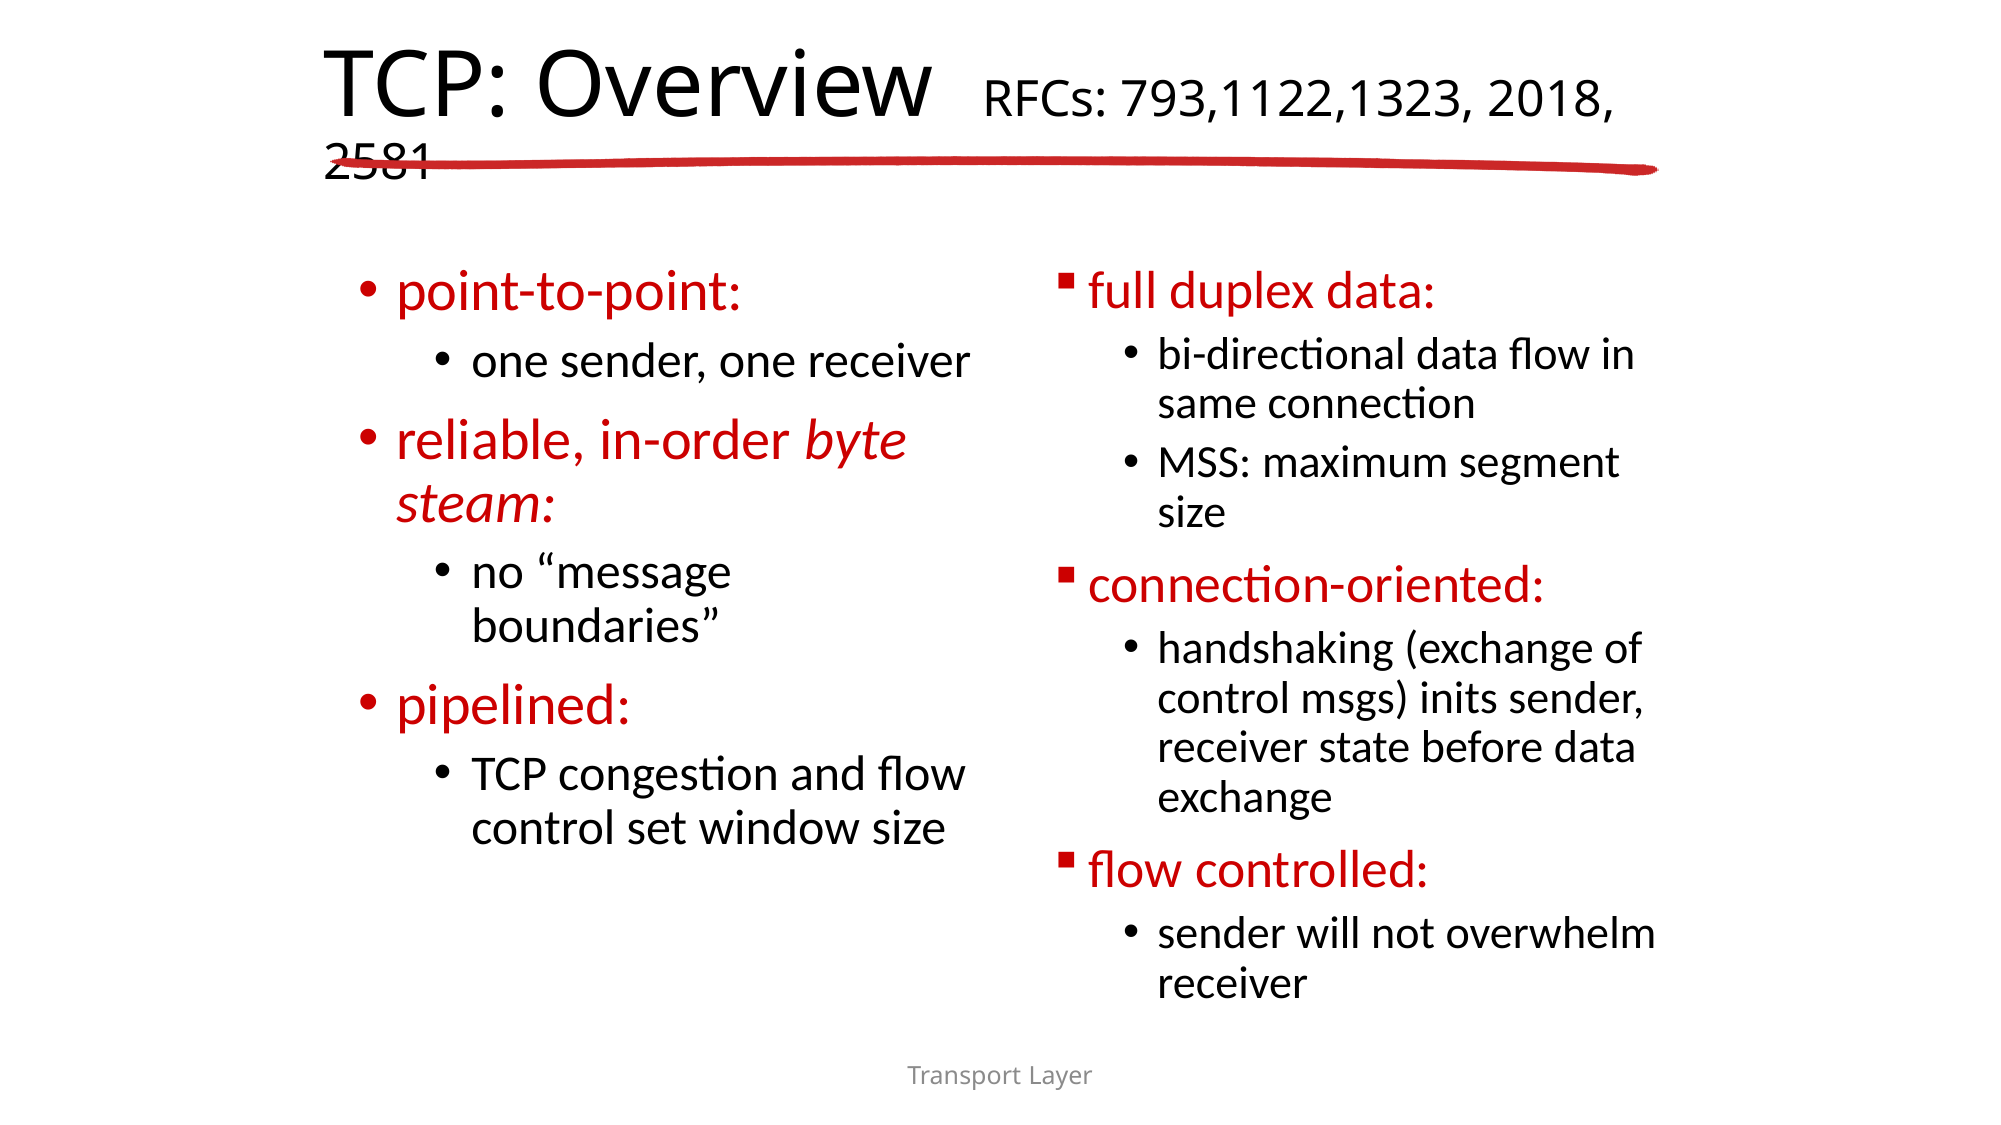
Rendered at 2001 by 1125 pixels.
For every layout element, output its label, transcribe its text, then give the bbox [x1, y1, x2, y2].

footer Transport Layer [662, 1042, 1338, 1103]
picture [324, 151, 1674, 181]
title TCP: Overview RFCs: 793,1122,1323, 2018, 2581 [308, 41, 1661, 187]
list full duplex data: bi-directional data flow in same connection MSS: maximum segment size connection-oriented: handshaking (exchange of control msgs) inits sender, receiver state before data exchange flow controlled: sender will not overwhelm receiver [1039, 254, 1679, 1018]
list point-to-point: one sender, one receiver reliable, in-order byte steam: no “message boundaries” pipelined: TCP congestion and flow control set window size [343, 253, 997, 1016]
